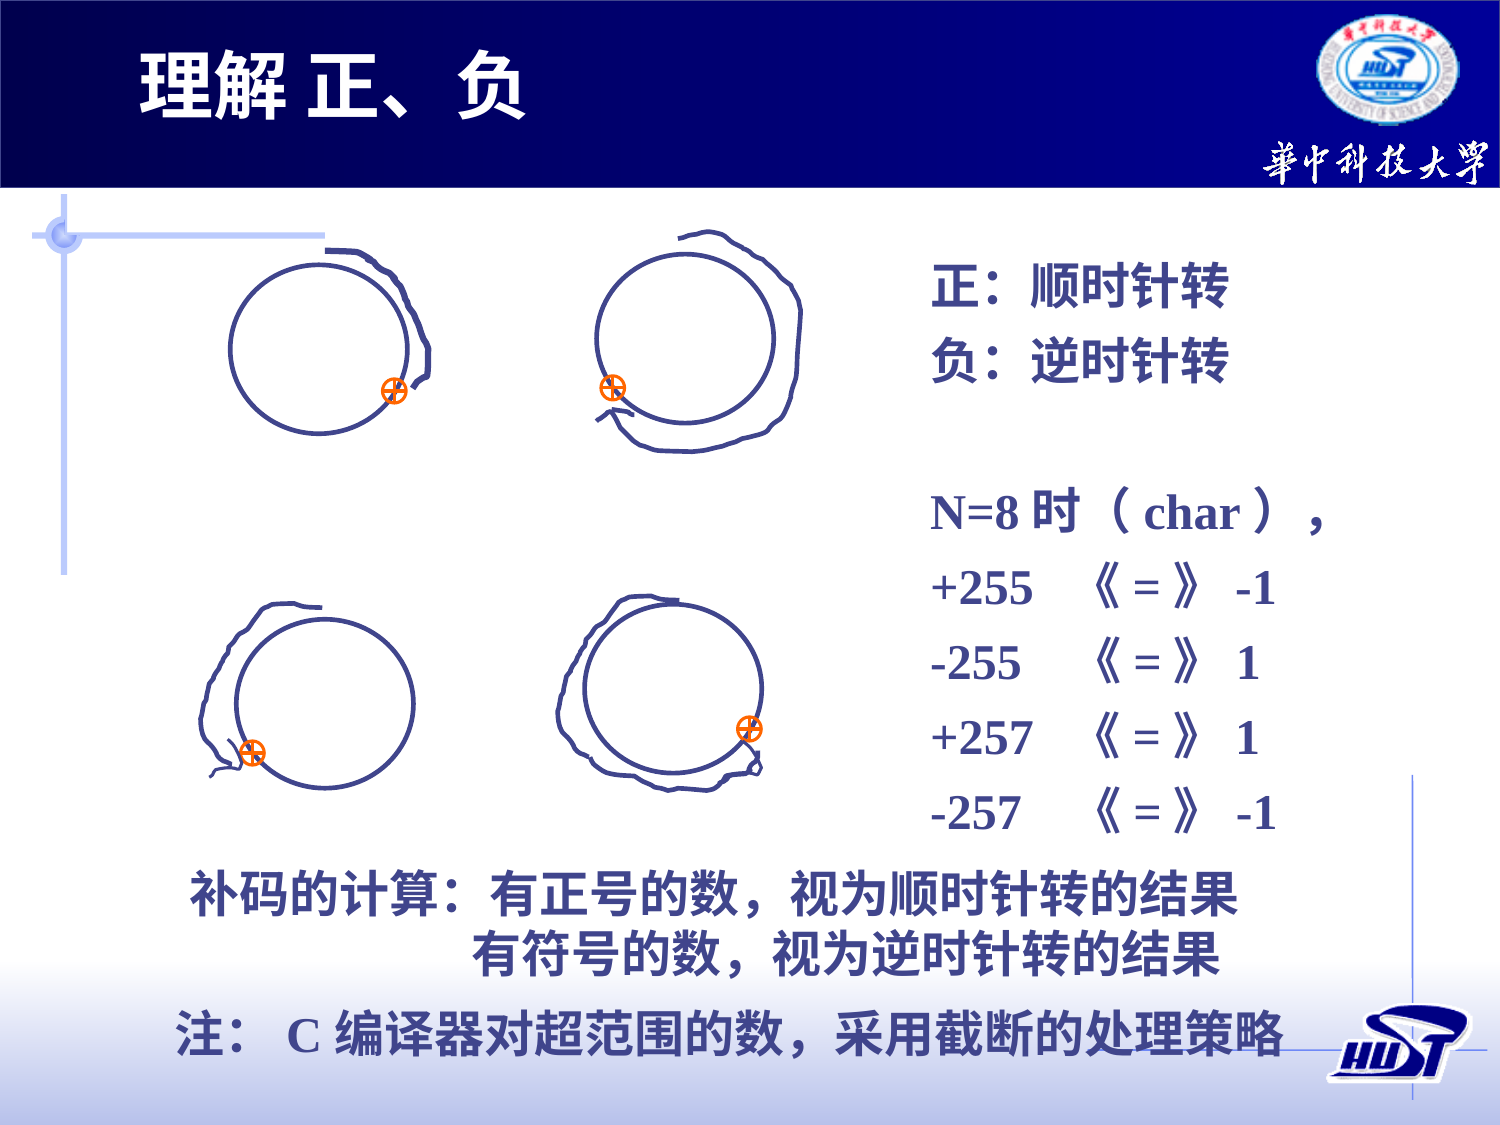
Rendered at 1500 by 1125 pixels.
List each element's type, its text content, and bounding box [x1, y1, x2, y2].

text_box [736, 740, 753, 751]
text_box [324, 250, 429, 389]
picture [1262, 140, 1488, 185]
text_box [246, 619, 414, 789]
text_box [748, 759, 762, 775]
text_box [600, 375, 616, 398]
text_box 正：顺时针转 负：逆时针转 N=8时（char）， +255 《=》-1 -255 《=》1 +257 《=》1 -257 《=》-1 [915, 231, 1329, 847]
text_box [737, 716, 762, 742]
text_box [557, 595, 680, 757]
text_box [382, 378, 407, 403]
text_box [601, 604, 762, 756]
text_box [240, 740, 265, 766]
text_box [209, 739, 242, 778]
text_box [596, 231, 801, 452]
text_box 补码的计算：有正号的数，视为顺时针转的结果 有符号的数，视为逆时针转的结果 [174, 855, 1262, 990]
text_box 注：C编译器对超范围的数，采用截断的处理策略 [159, 994, 1424, 1070]
text_box 理解 正、负 [123, 30, 1211, 136]
text_box [590, 750, 758, 791]
text_box [596, 255, 670, 377]
text_box [230, 264, 404, 434]
picture [1316, 14, 1460, 126]
text_box [200, 603, 323, 757]
